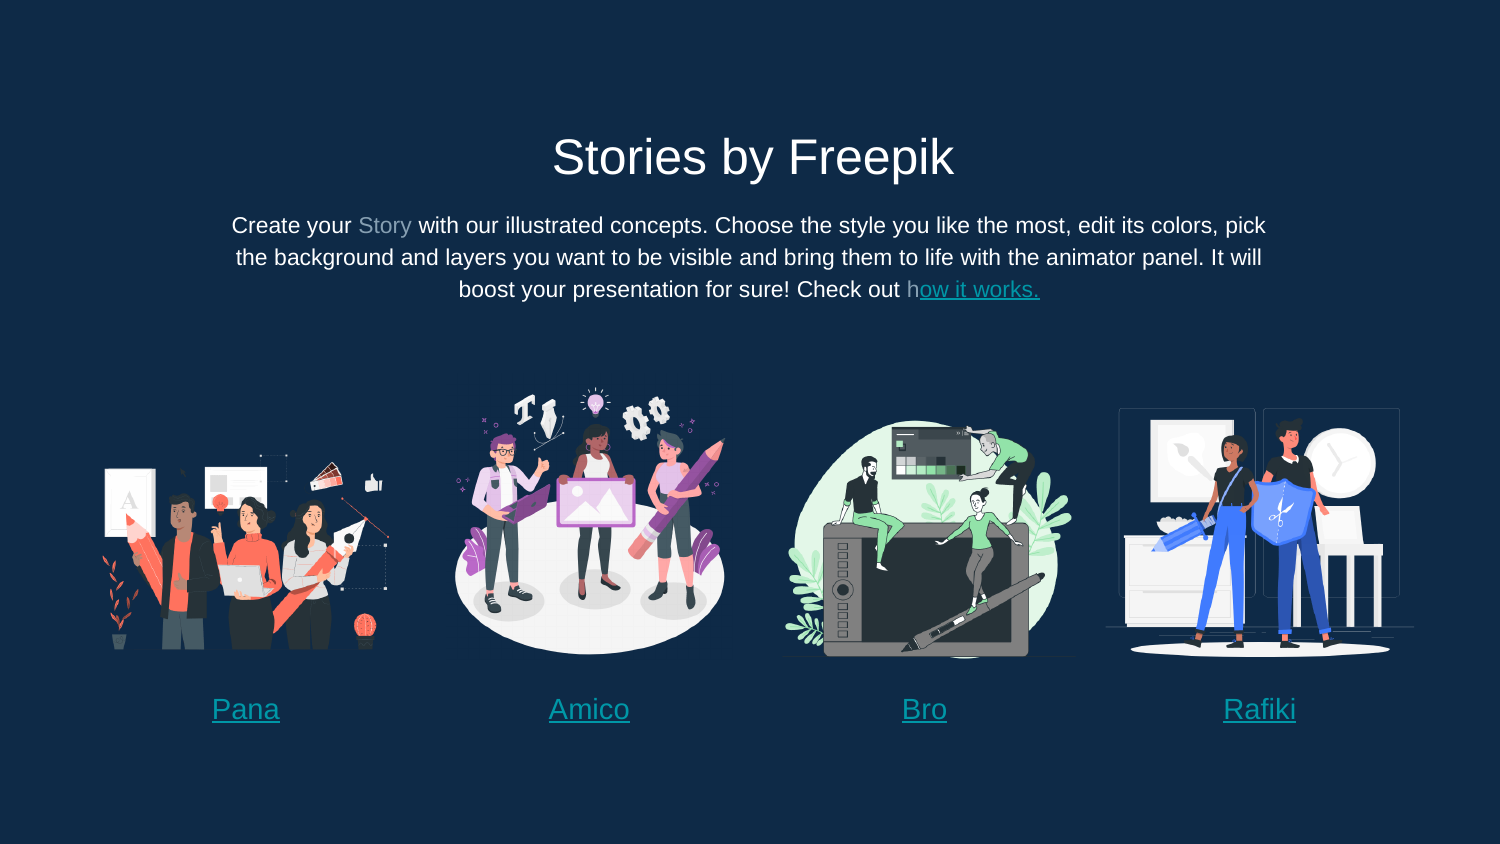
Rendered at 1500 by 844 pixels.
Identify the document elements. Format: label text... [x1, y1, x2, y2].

picture [434, 356, 744, 666]
title Stories by Freepik [175, 109, 1332, 189]
list Create your Story with our illustrated concepts. Choose the style you like the most, edit its colors, pick the background and layers you want to be visible and bring them to life with the animator panel. It will boost your presentation for sure! Check out how it works. [205, 191, 1294, 245]
list Amico [485, 679, 694, 732]
list Pana [141, 711, 351, 732]
picture [1105, 371, 1415, 681]
list Rafiki [1155, 689, 1365, 732]
picture [770, 371, 1080, 681]
picture [83, 393, 409, 703]
list Bro [820, 689, 1029, 732]
